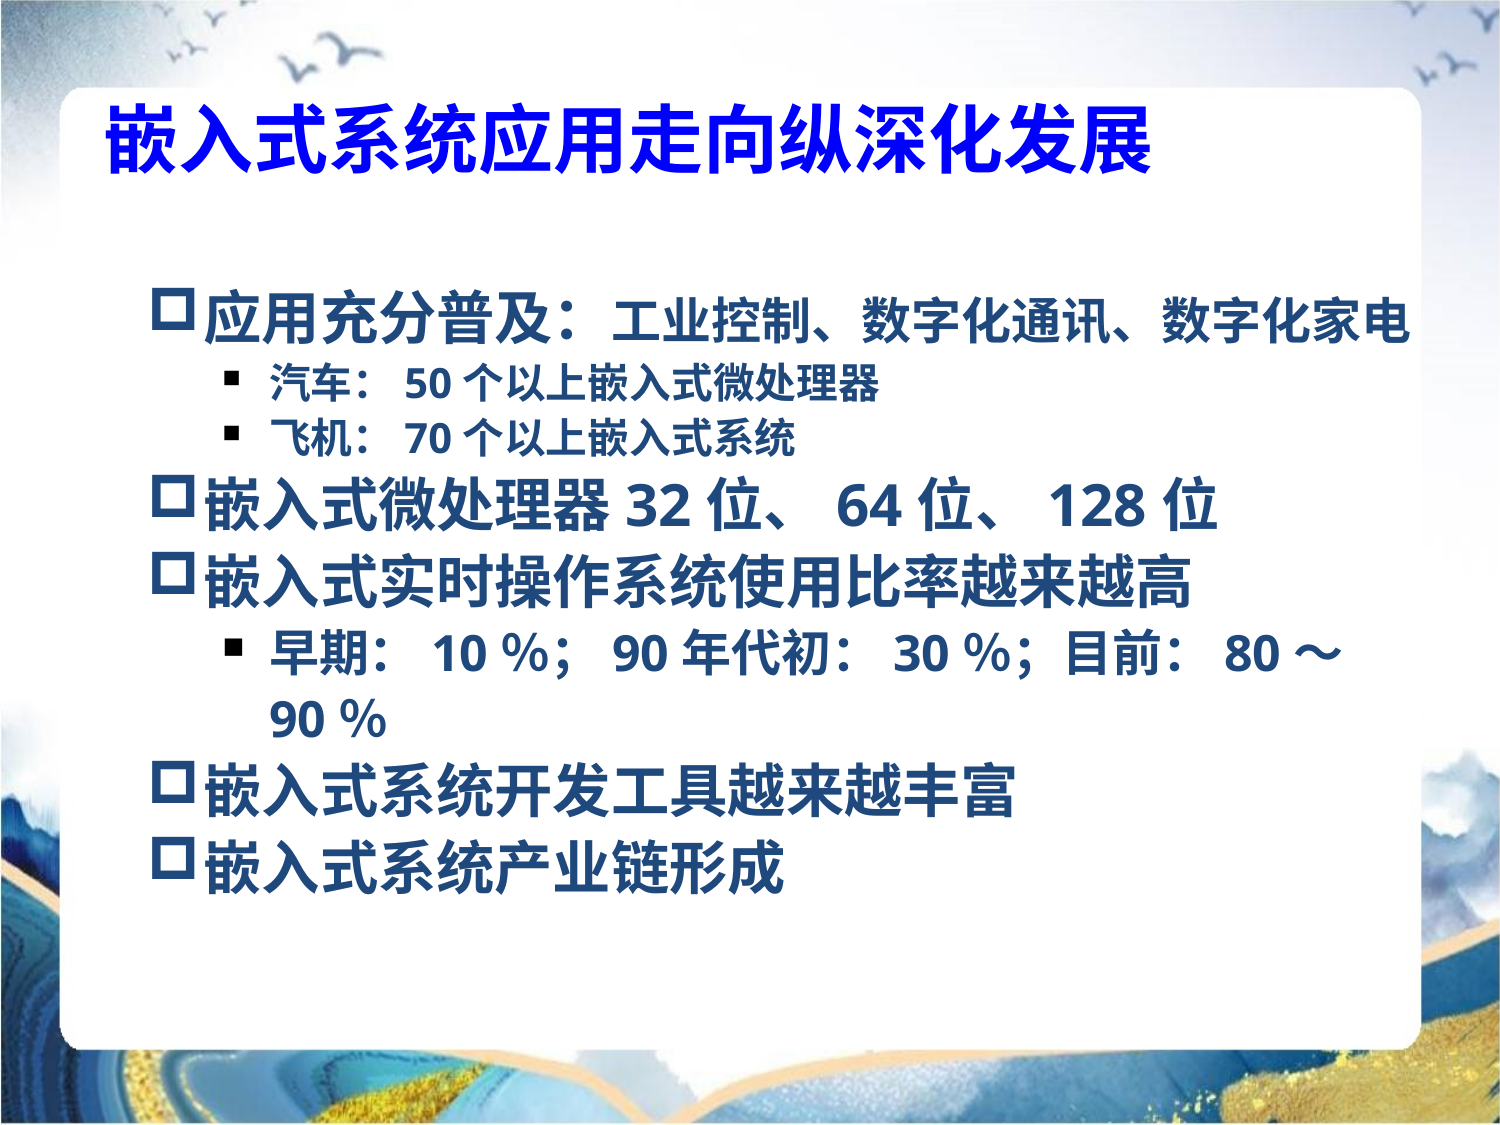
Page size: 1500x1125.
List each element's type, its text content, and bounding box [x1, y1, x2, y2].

text_box 应用充分普及：工业控制、数字化通讯、数字化家电 汽车：50个以上嵌入式微处理器 飞机：70个以上嵌入式系统 嵌入式微处理器32位、64位、128位 嵌入式实时操作系统使用比率越来越高 早期：10％；90年代初：30％；目前：80～90％ 嵌入式系统开发工具越来越丰富 嵌入式系统产业链形成 [132, 267, 1436, 597]
text_box 嵌入式系统应用走向纵深化发展 [88, 54, 1439, 191]
picture [0, 0, 1500, 1125]
